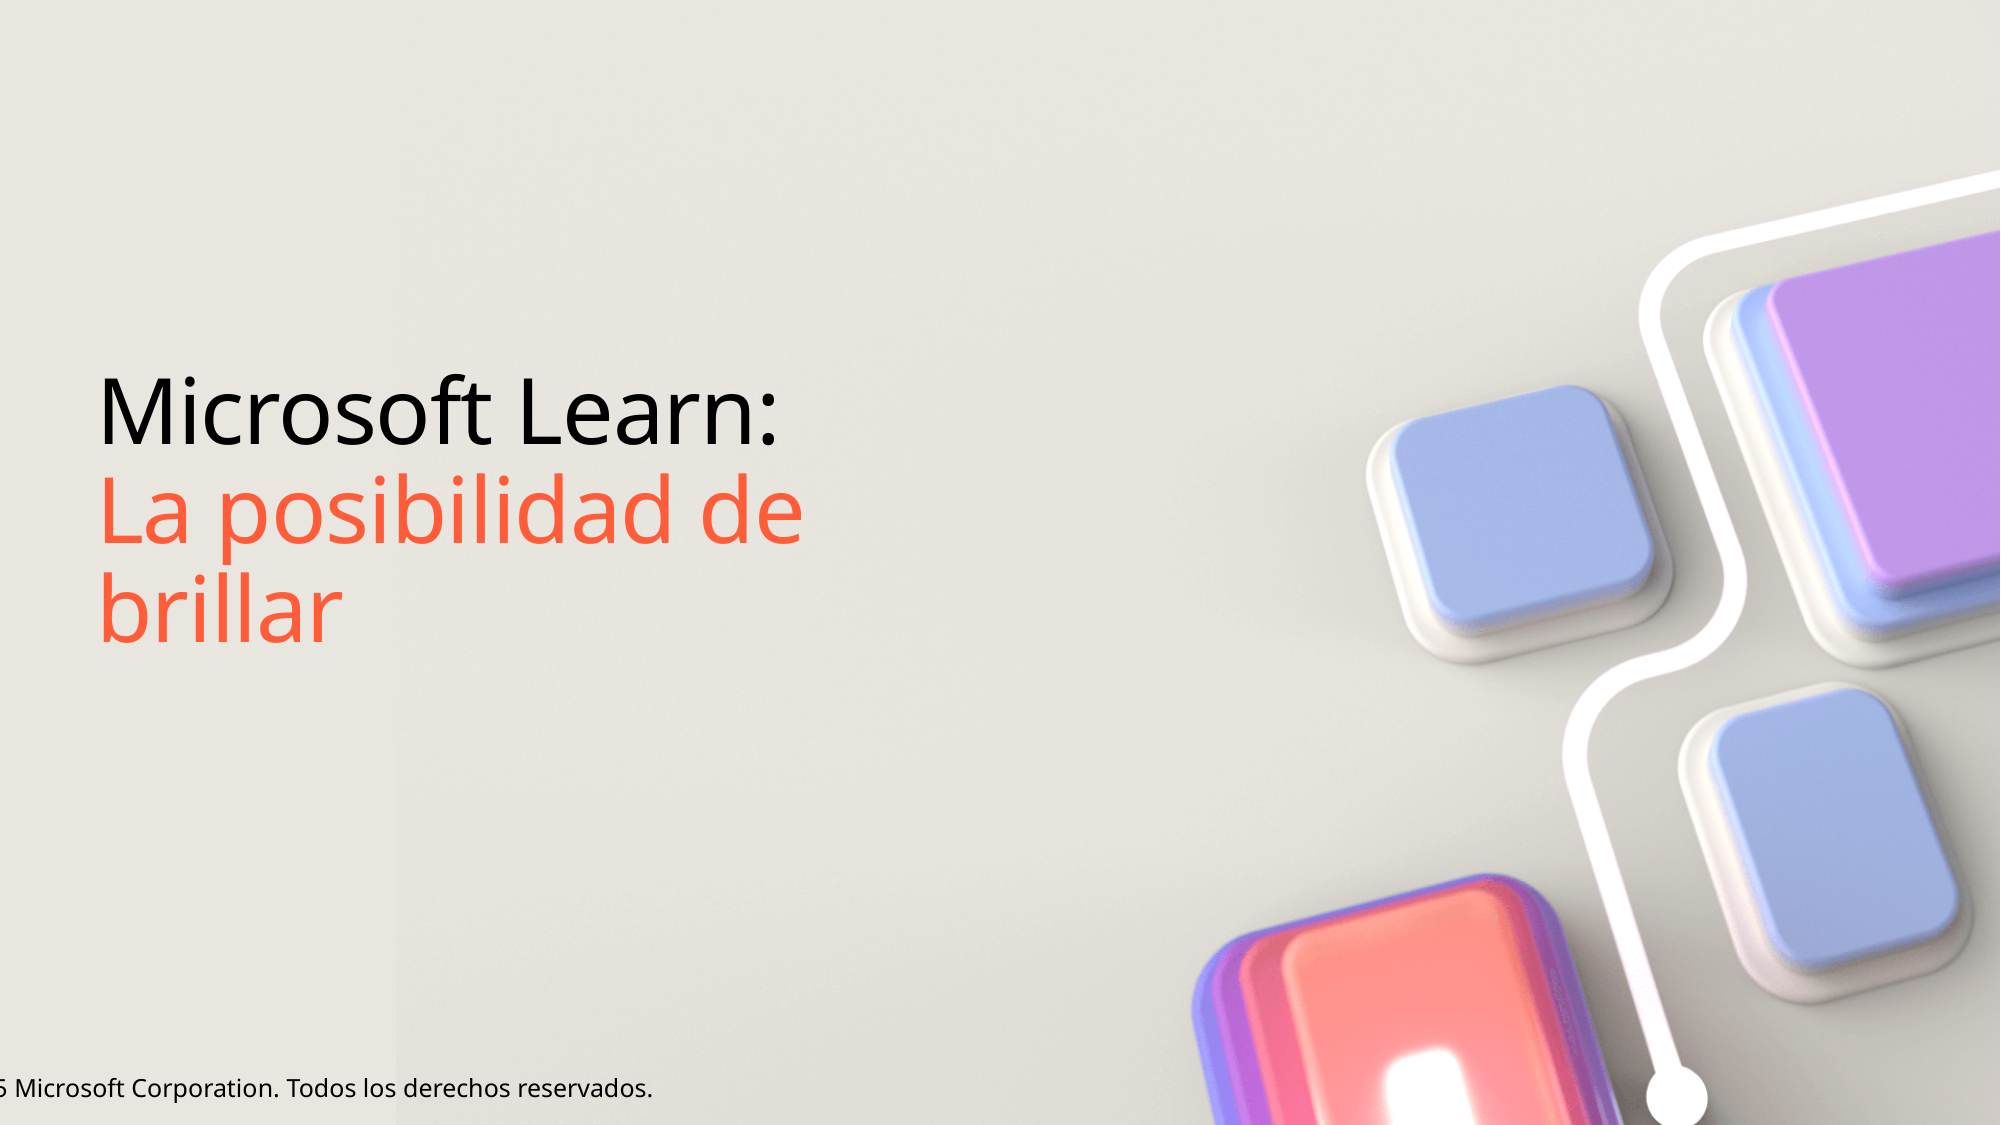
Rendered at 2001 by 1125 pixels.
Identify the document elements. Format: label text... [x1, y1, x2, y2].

text_box © 2025 Microsoft Corporation. Todos los derechos reservados. [0, 1072, 655, 1103]
title Microsoft Learn: La posibilidad de brillar [96, 365, 1060, 663]
picture [396, 0, 2000, 1125]
